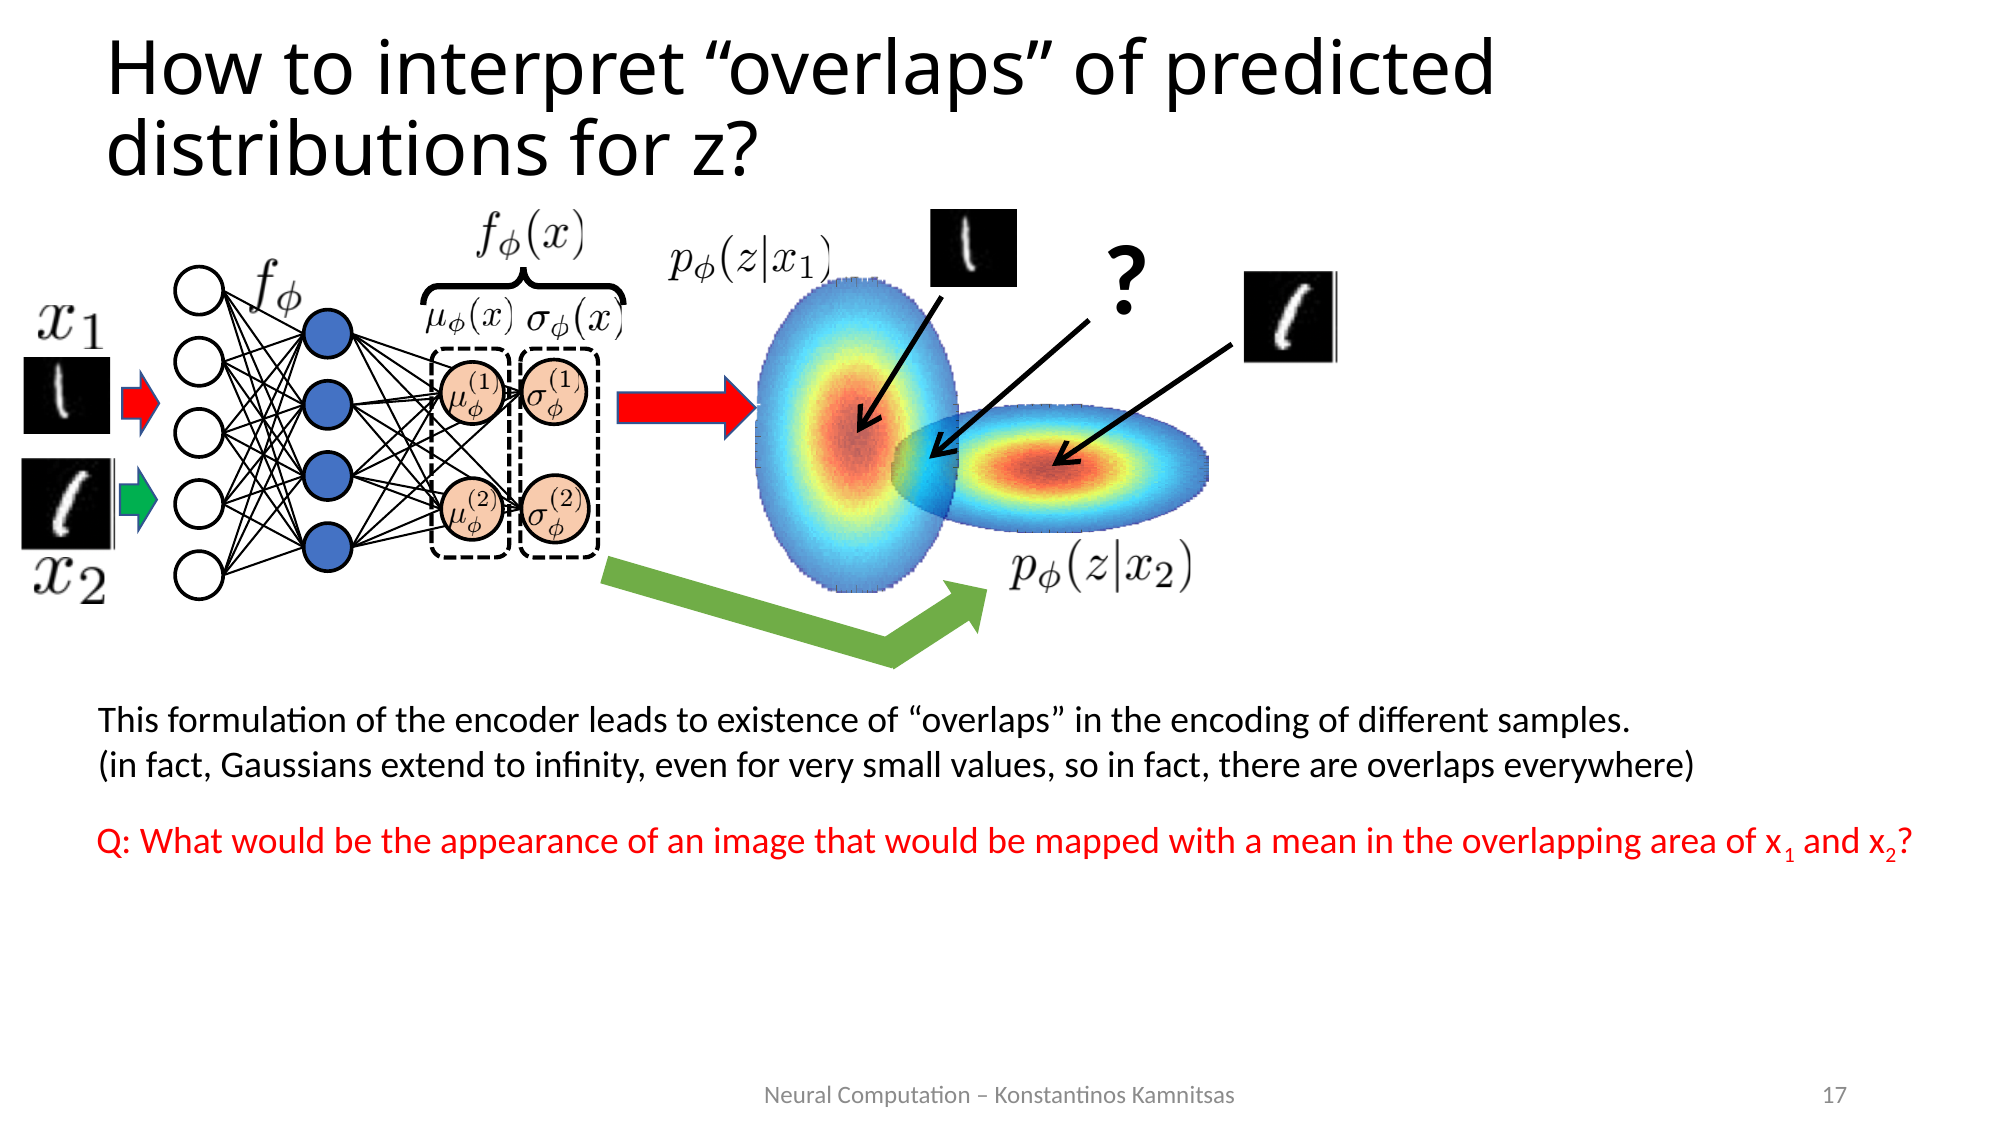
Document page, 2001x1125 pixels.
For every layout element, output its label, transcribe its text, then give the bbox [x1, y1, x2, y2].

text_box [598, 590, 998, 655]
picture [21, 455, 116, 554]
picture [23, 357, 111, 434]
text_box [856, 209, 1338, 467]
text_box [624, 374, 755, 441]
text_box Q: What would be the appearance of an image that would be mapped with a mean in the overlapping area of x1 and x2? [81, 808, 1940, 875]
picture [33, 557, 105, 604]
text_box This formulation of the encoder leads to existence of “overlaps” in the encoding of different samples. (in fact, Gaussians extend to infinity, even for very small values, so in fact, there are overlaps everywhere) [83, 687, 1780, 792]
picture [1008, 538, 1191, 593]
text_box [175, 208, 624, 600]
text_box [121, 368, 161, 438]
title How to interpret “overlaps” of predicted distributions for z? [90, 2, 1933, 220]
text_box [118, 465, 159, 535]
footer Neural Computation – Konstantinos Kamnitsas [662, 1064, 1338, 1124]
picture [37, 304, 104, 349]
slide_number 17 [1412, 1064, 1863, 1124]
picture [667, 234, 1209, 590]
